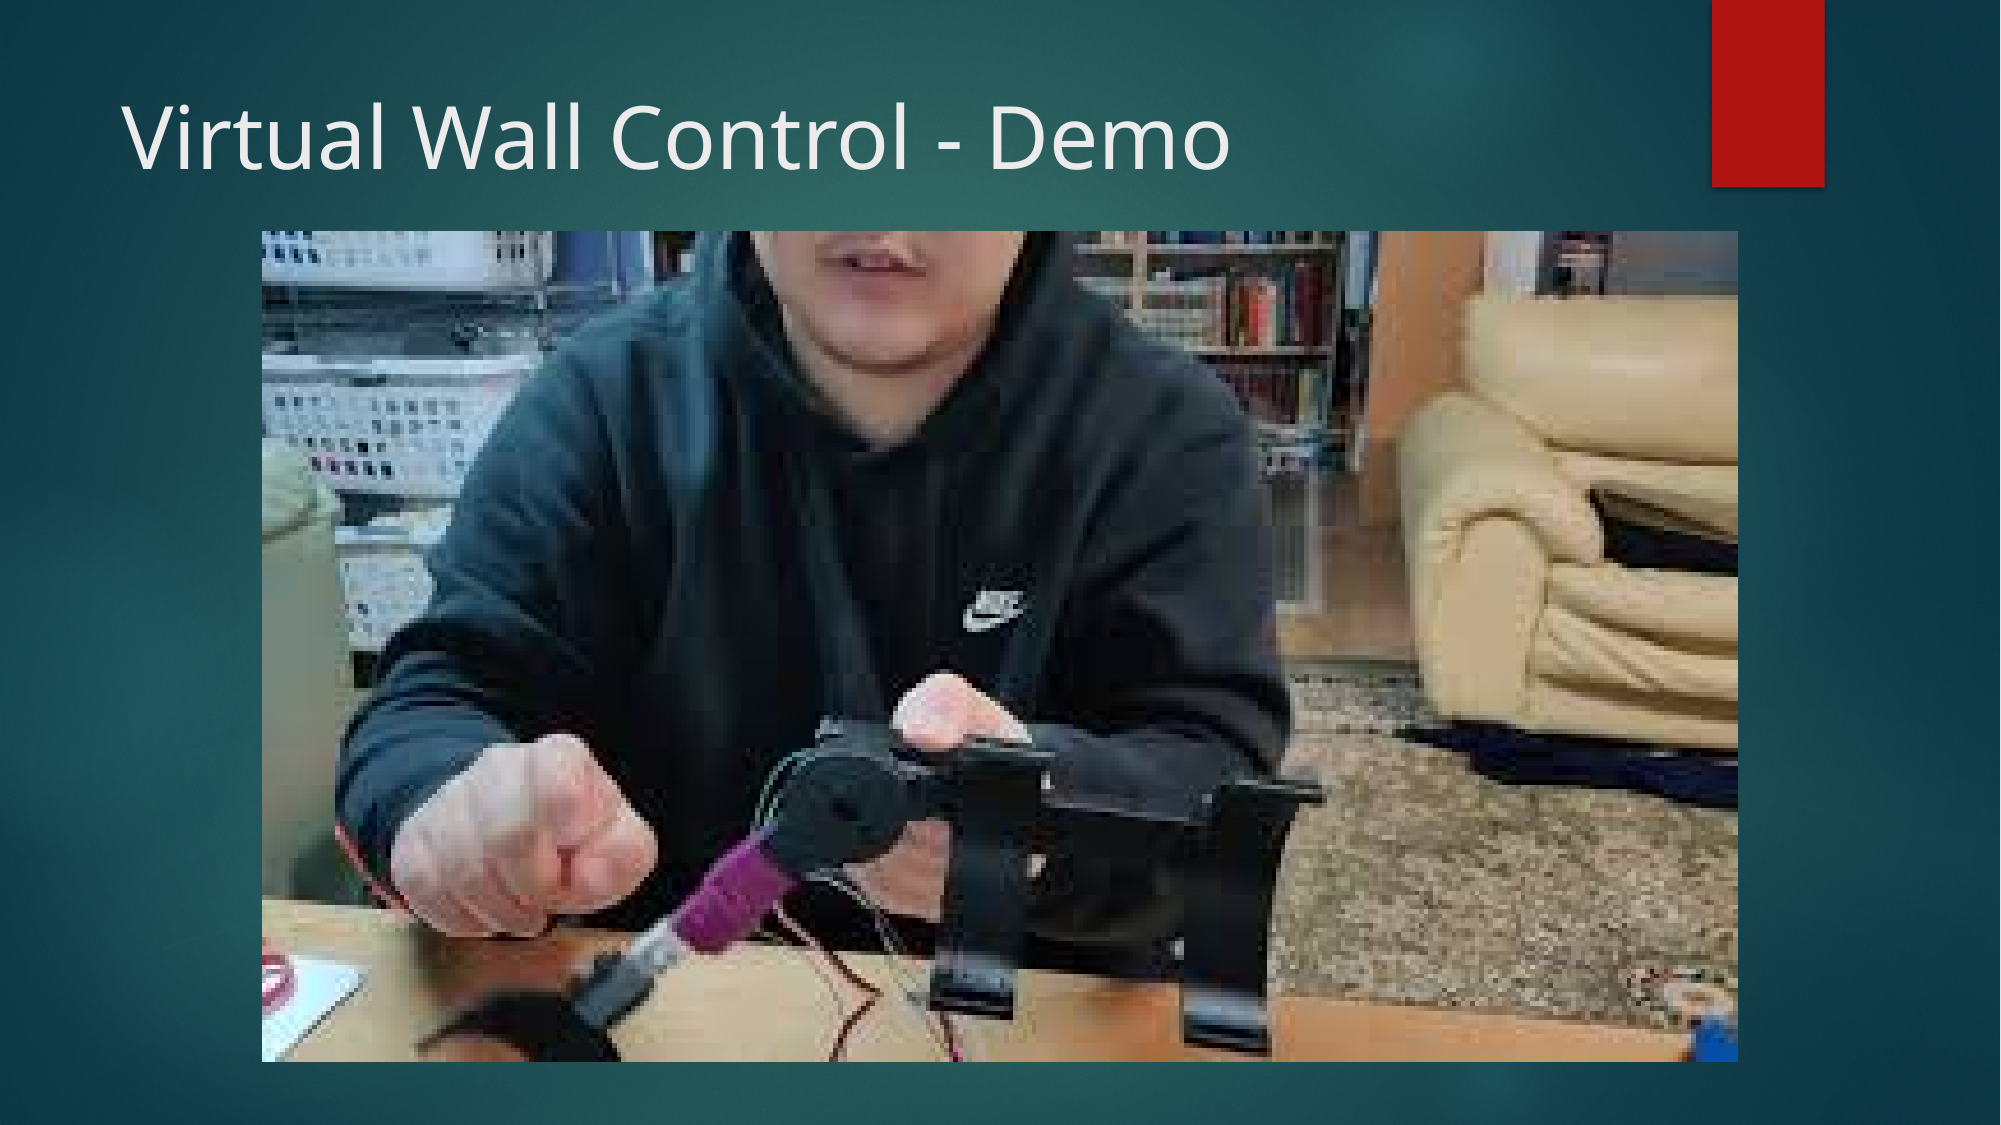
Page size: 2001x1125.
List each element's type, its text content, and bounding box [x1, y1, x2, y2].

title Virtual Wall Control - Demo [106, 74, 1649, 304]
picture [0, 0, 2001, 1125]
